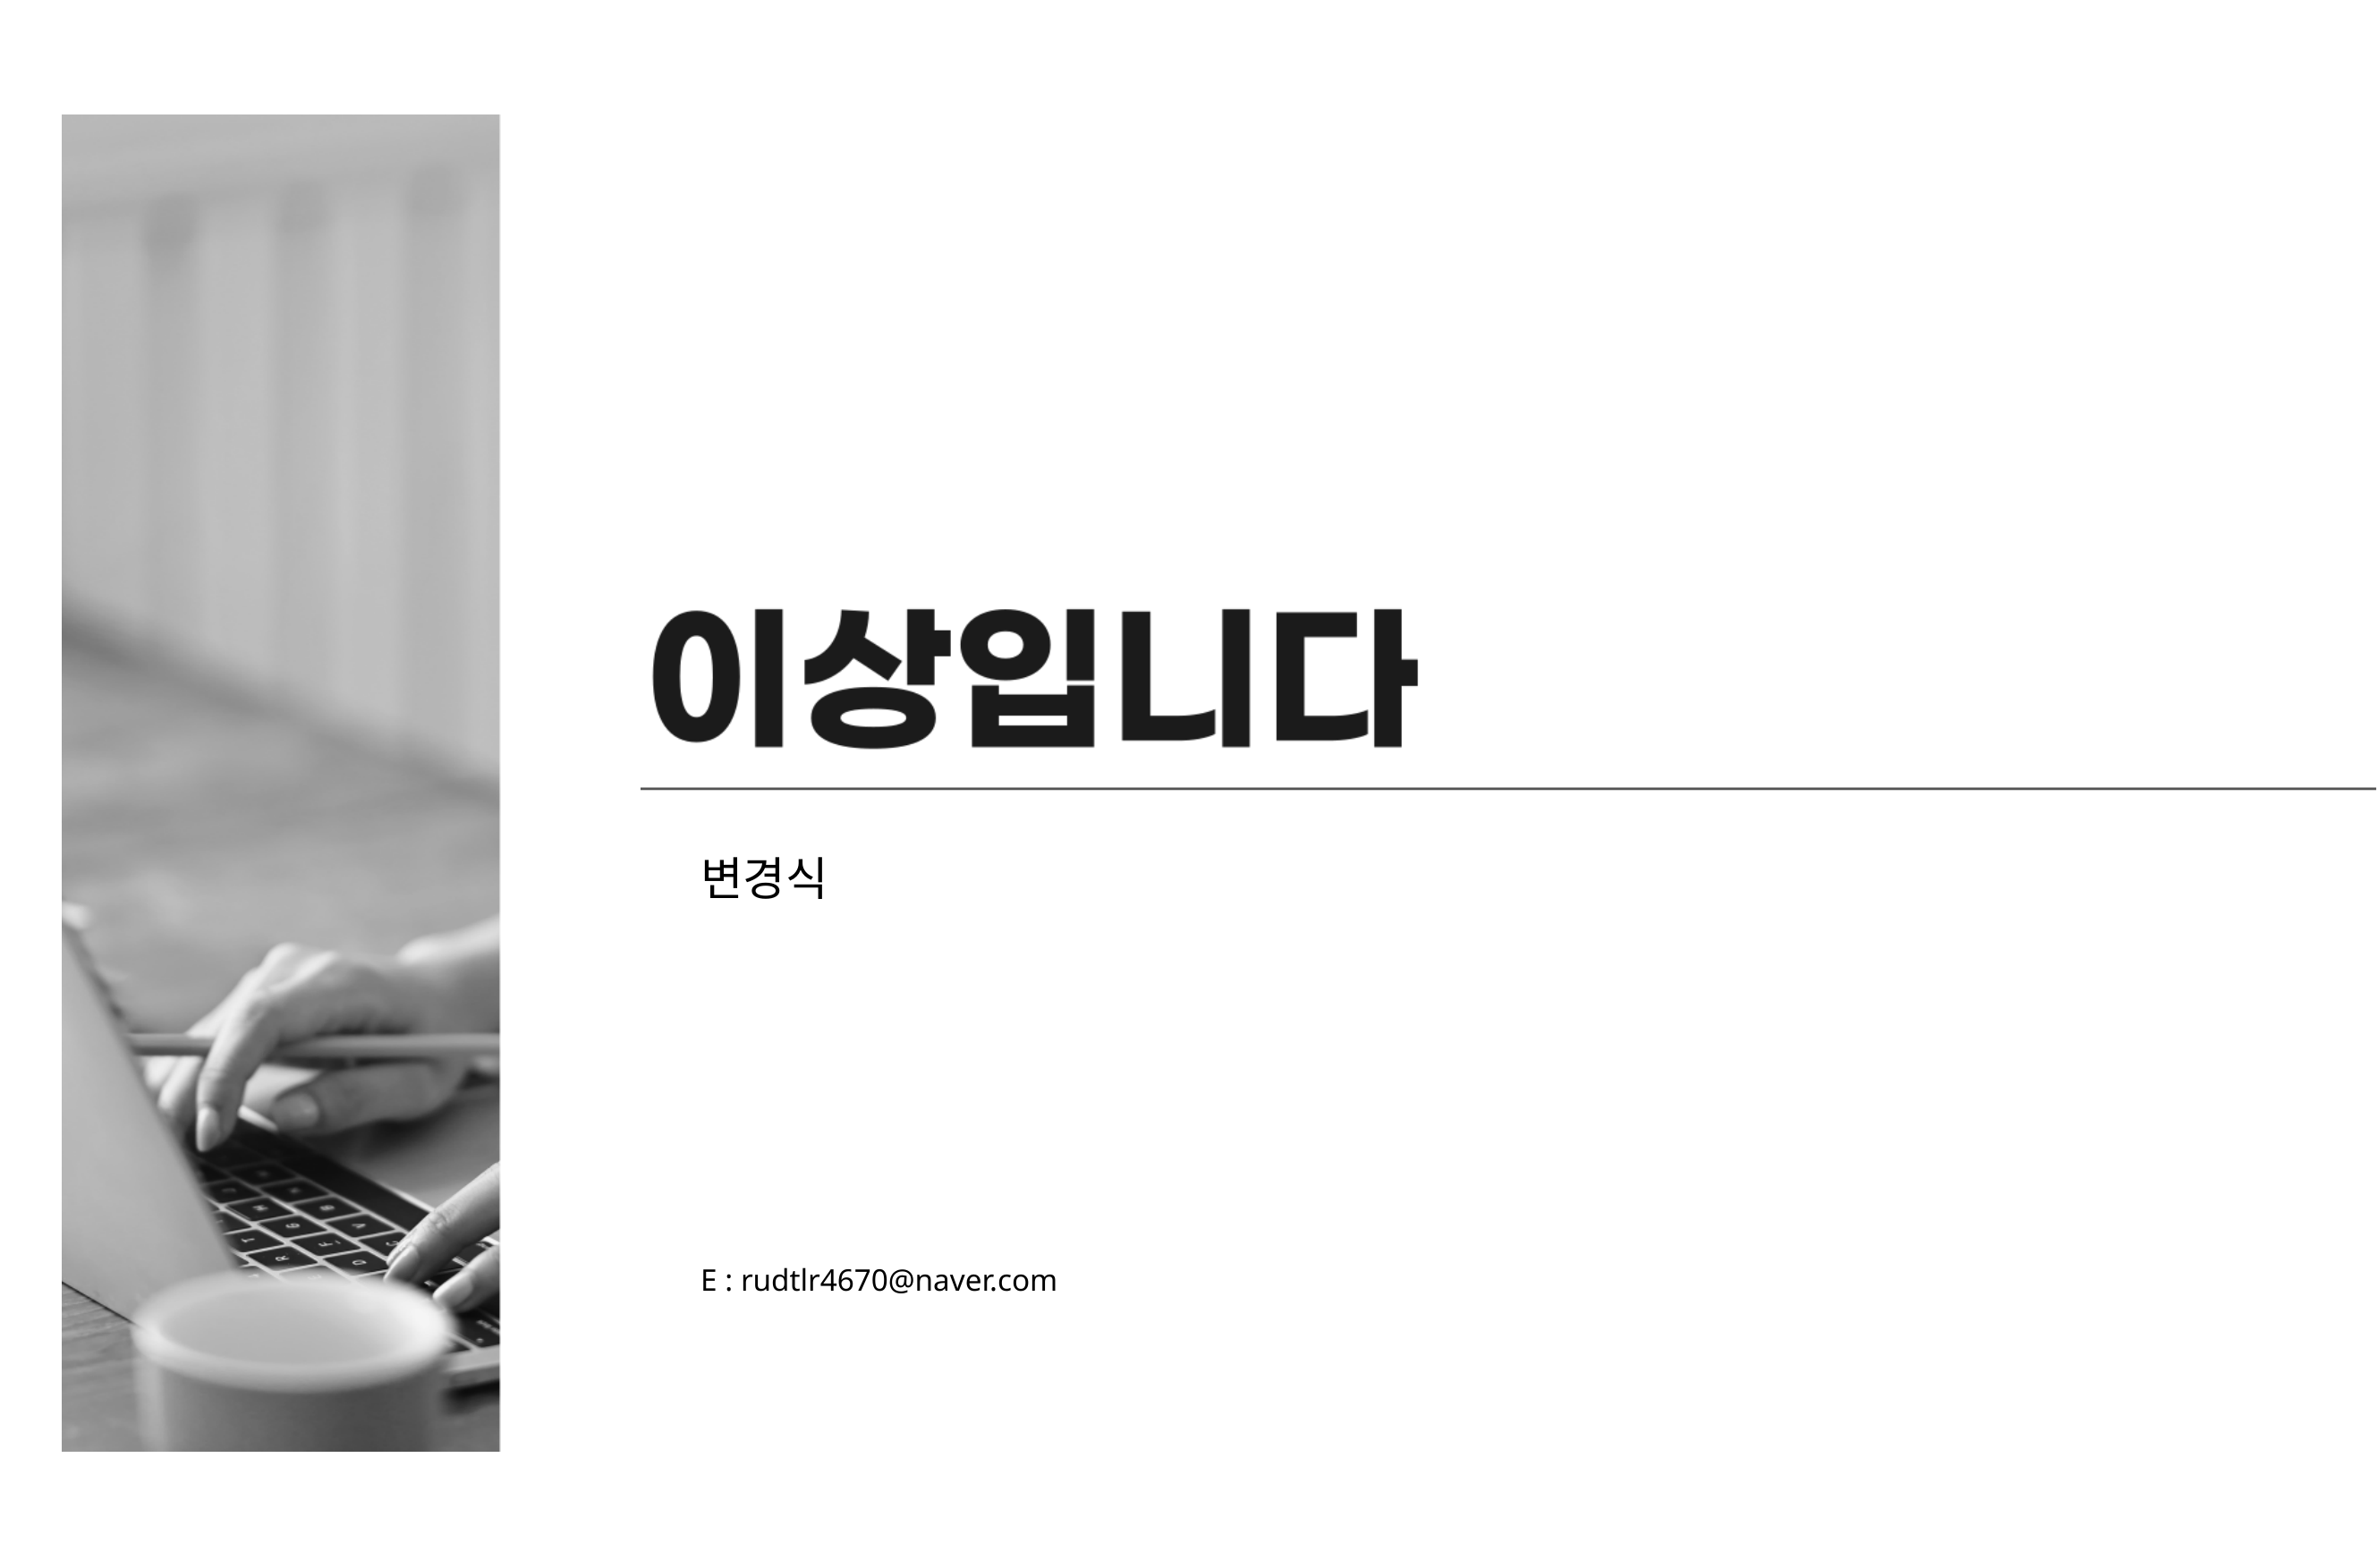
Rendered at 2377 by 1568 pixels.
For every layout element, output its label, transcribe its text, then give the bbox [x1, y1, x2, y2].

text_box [61, 114, 501, 1453]
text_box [1497, 784, 2377, 793]
text_box 변경식 E : rudtlr4670@naver.com [689, 887, 1467, 1303]
picture [616, 555, 1492, 881]
